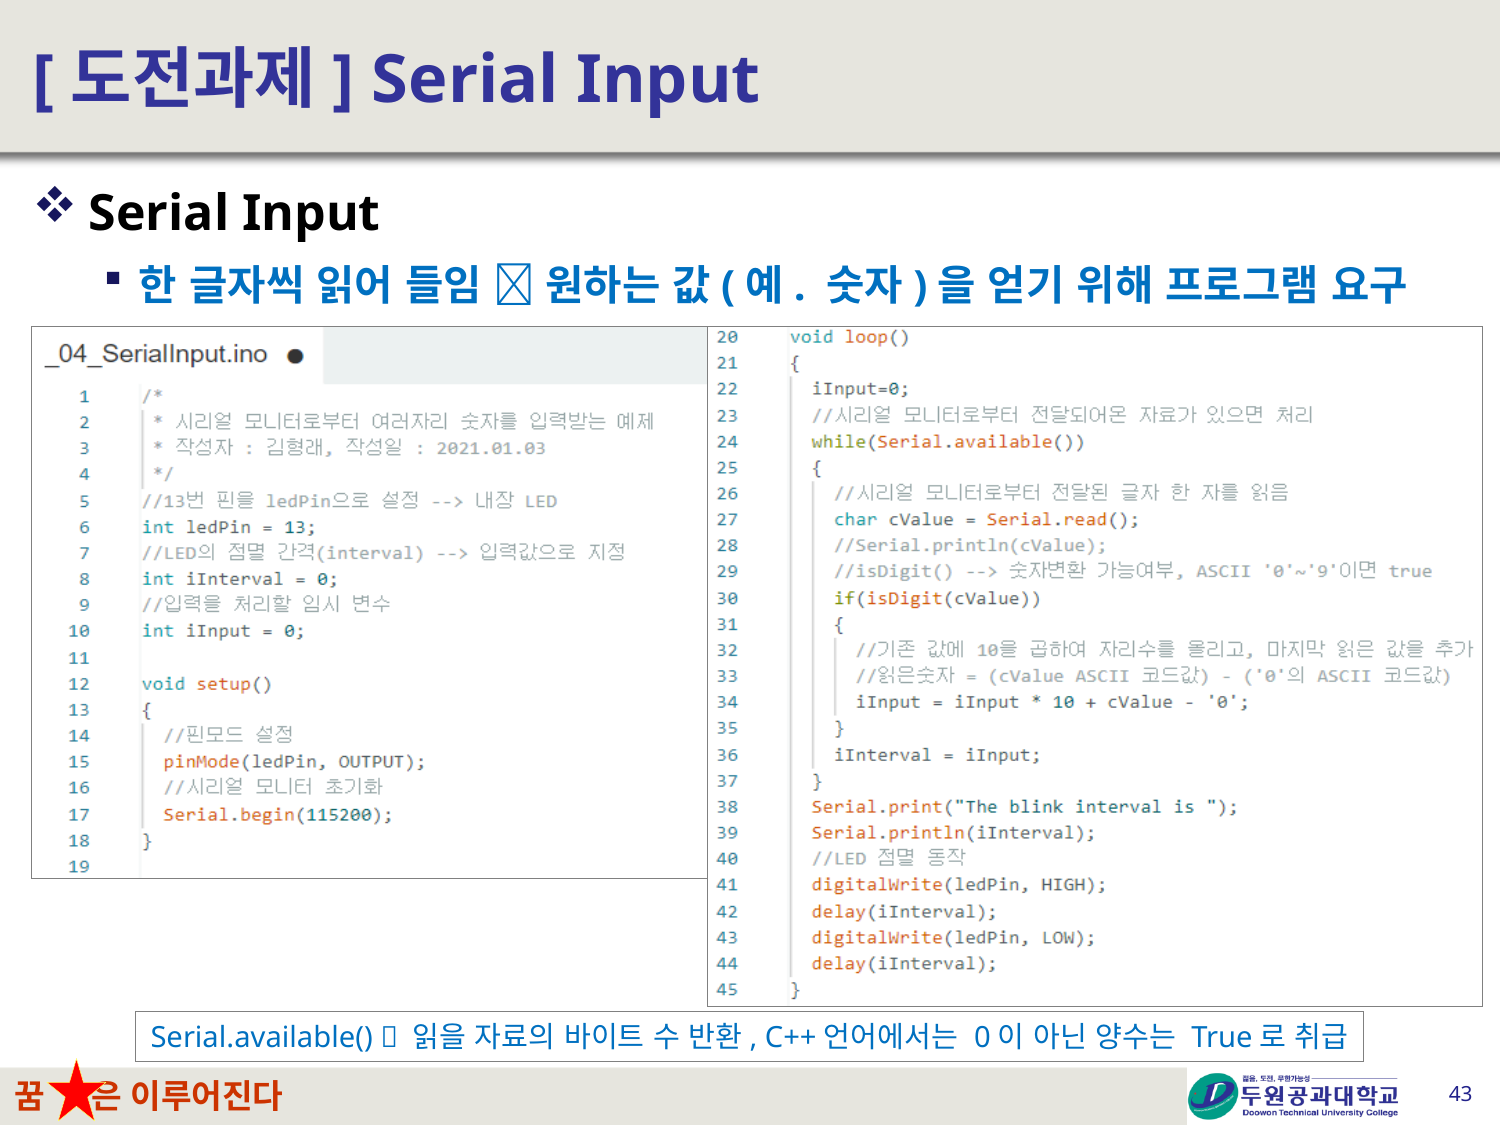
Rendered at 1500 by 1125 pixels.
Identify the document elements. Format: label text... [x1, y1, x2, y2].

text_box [31, 326, 1483, 1007]
picture [0, 1066, 1400, 1125]
picture [0, 0, 1500, 173]
list Serial Input 한 글자씩 읽어 들임  원하는 값(예. 숫자)을 얻기 위해 프로그램 요구 [17, 160, 1487, 1067]
text_box Serial.available()  읽을 자료의 바이트 수 반환, C++언어에서는 0이 아닌 양수는 True로 취급 [135, 1016, 1364, 1062]
slide_number 43 [1399, 1071, 1488, 1119]
picture [100, 1085, 113, 1090]
title [도전과제] Serial Input [17, 8, 1483, 142]
